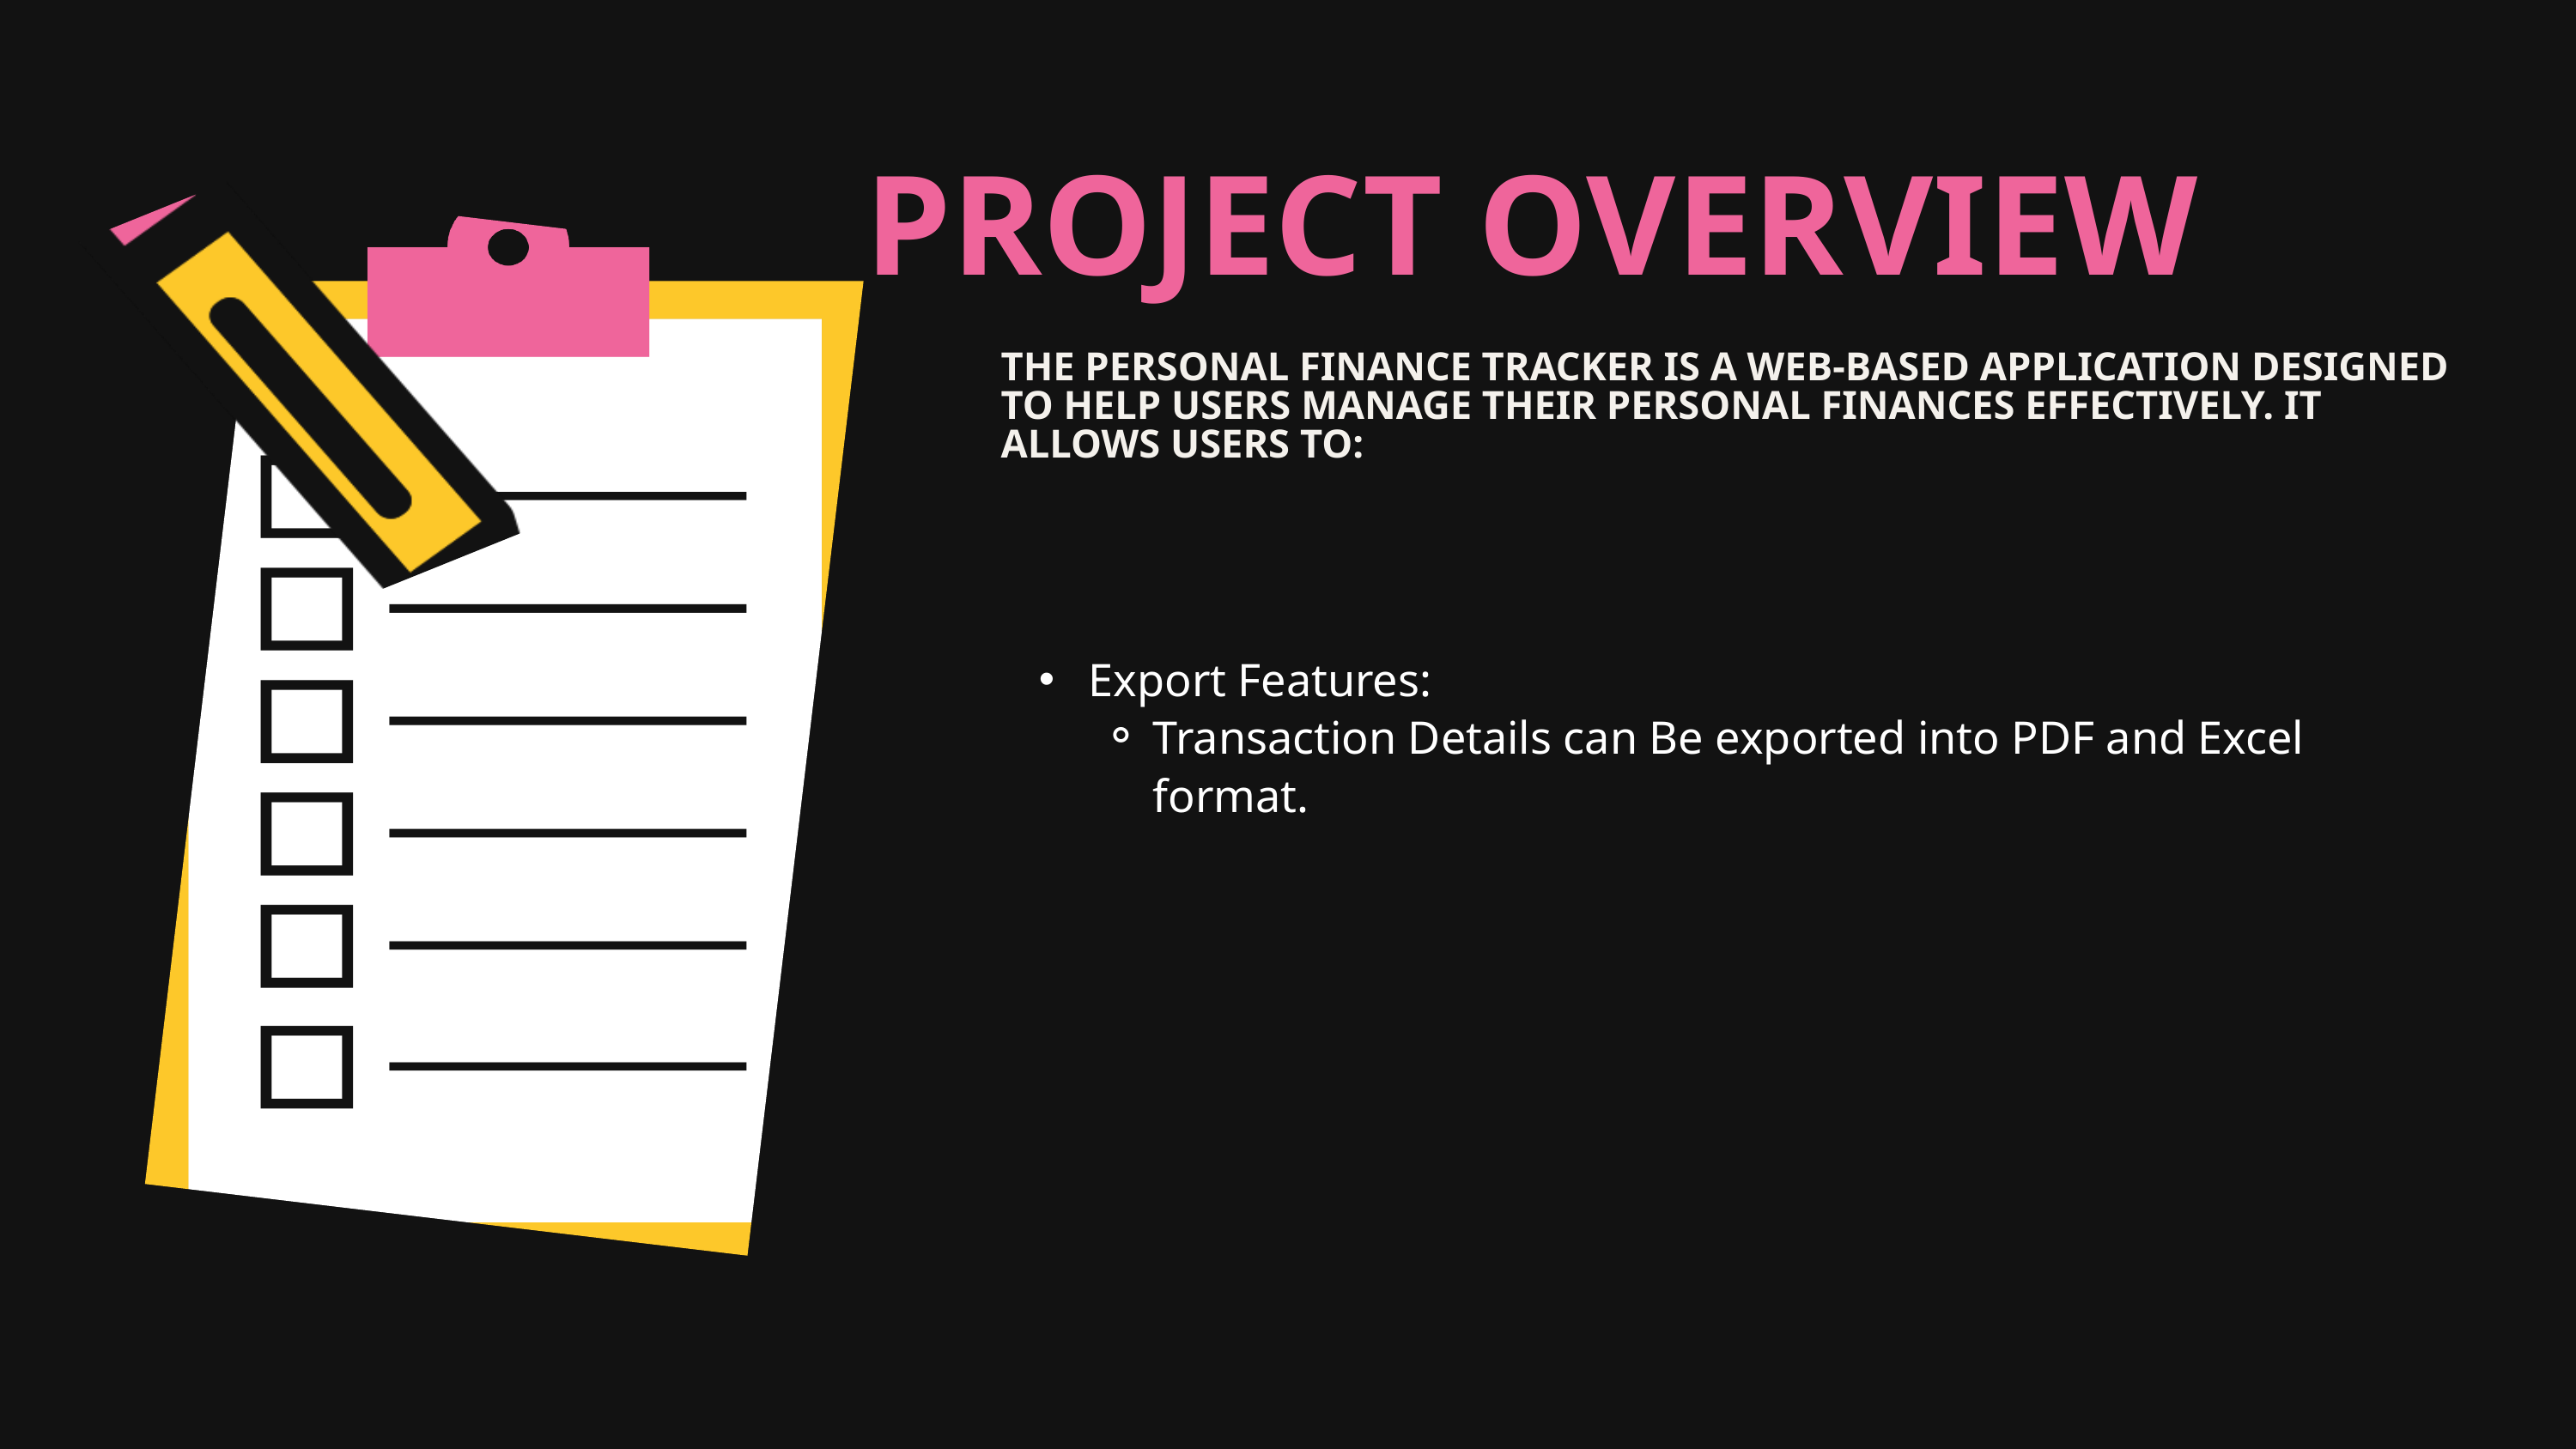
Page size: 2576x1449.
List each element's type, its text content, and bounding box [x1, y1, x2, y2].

text_box PROJECT OVERVIEW [865, 165, 2494, 303]
text_box THE PERSONAL FINANCE TRACKER IS A WEB-BASED APPLICATION DESIGNED TO HELP USERS MANAGE THEIR PERSONAL FINANCES EFFECTIVELY. IT ALLOWS USERS TO: [1000, 349, 2450, 466]
text_box [49, 116, 552, 658]
text_box Export Features: Transaction Details can Be exported into PDF and Excel format. [1000, 646, 2432, 1055]
text_box [144, 212, 865, 1256]
